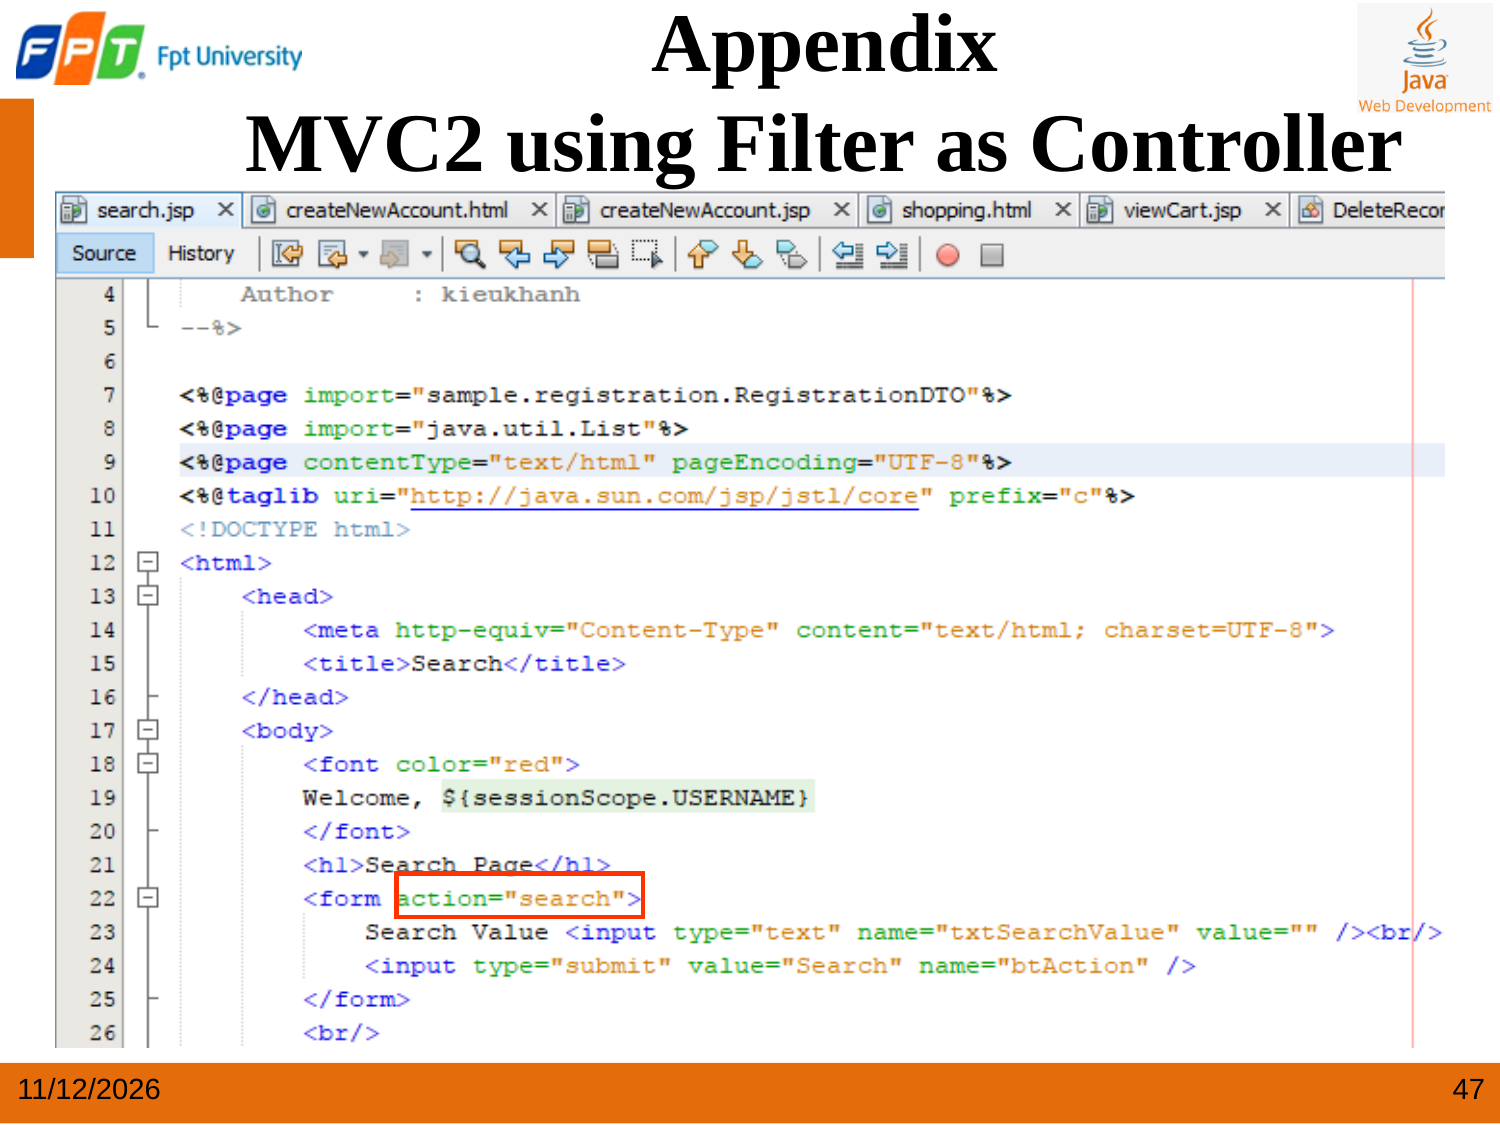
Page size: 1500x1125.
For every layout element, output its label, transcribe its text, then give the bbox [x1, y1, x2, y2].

slide_number 47 [1050, 1063, 1500, 1124]
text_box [55, 190, 1445, 1048]
picture [16, 11, 150, 85]
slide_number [2, 1063, 231, 1123]
title Appendix MVC2 using Filter as Controller [150, 0, 1500, 176]
